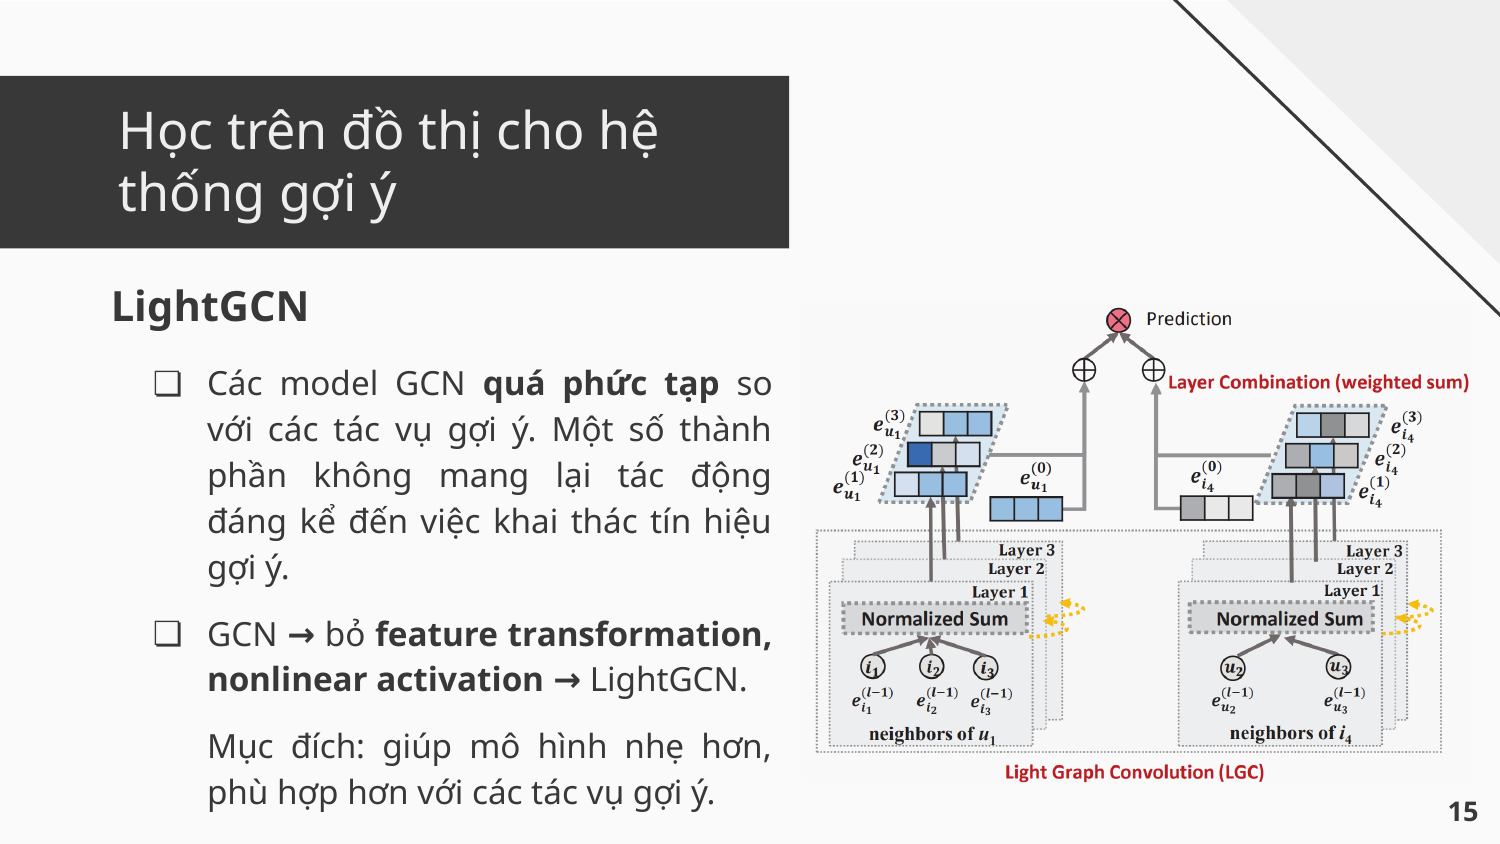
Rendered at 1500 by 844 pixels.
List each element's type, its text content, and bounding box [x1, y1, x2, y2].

title LightGCN [95, 263, 729, 346]
slide_number ‹#› [1403, 779, 1494, 844]
title Học trên đồ thị cho hệ thống gợi ý [104, 87, 729, 233]
picture [801, 302, 1473, 783]
list Các model GCN quá phức tạp so với các tác vụ gợi ý. Một số thành phần không mang lại tác động đáng kể đến việc khai thác tín hiệu gợi ý. GCN → bỏ feature transformation, nonlinear activation → LightGCN. Mục đích: giúp mô hình nhẹ hơn, phù hợp hơn với các tác vụ gợi ý. [117, 341, 788, 834]
